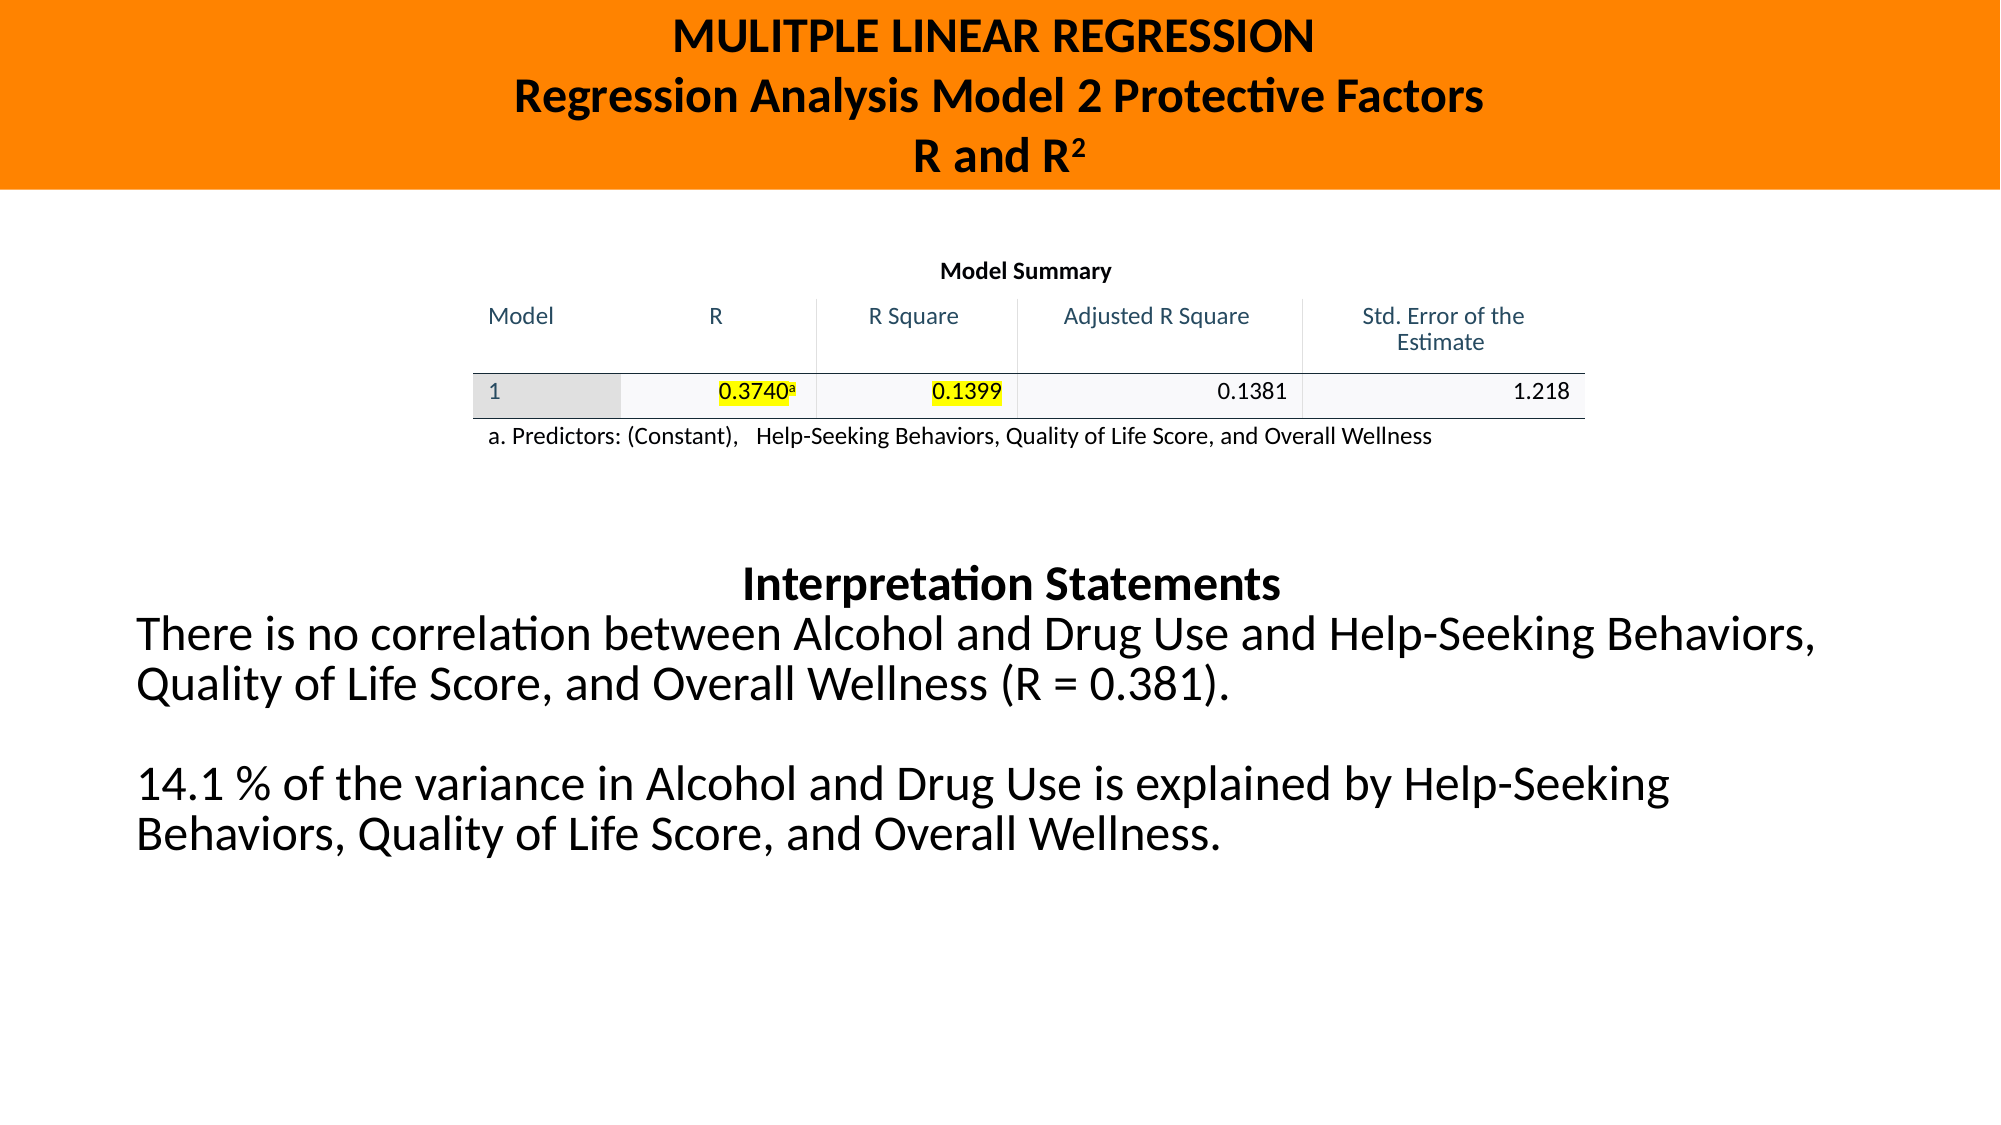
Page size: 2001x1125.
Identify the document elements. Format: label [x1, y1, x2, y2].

table_header [473, 254, 1585, 299]
table_cell [1018, 299, 1302, 373]
table_cell [1018, 374, 1302, 418]
table_cell [1303, 299, 1585, 373]
table_cell [473, 419, 1585, 464]
table_cell [473, 374, 816, 418]
table_cell [473, 299, 816, 373]
table_cell [817, 374, 1017, 418]
text_box [0, 0, 2000, 190]
table_cell [1303, 374, 1585, 418]
table_cell [817, 299, 1017, 373]
table_header [118, 564, 1906, 982]
